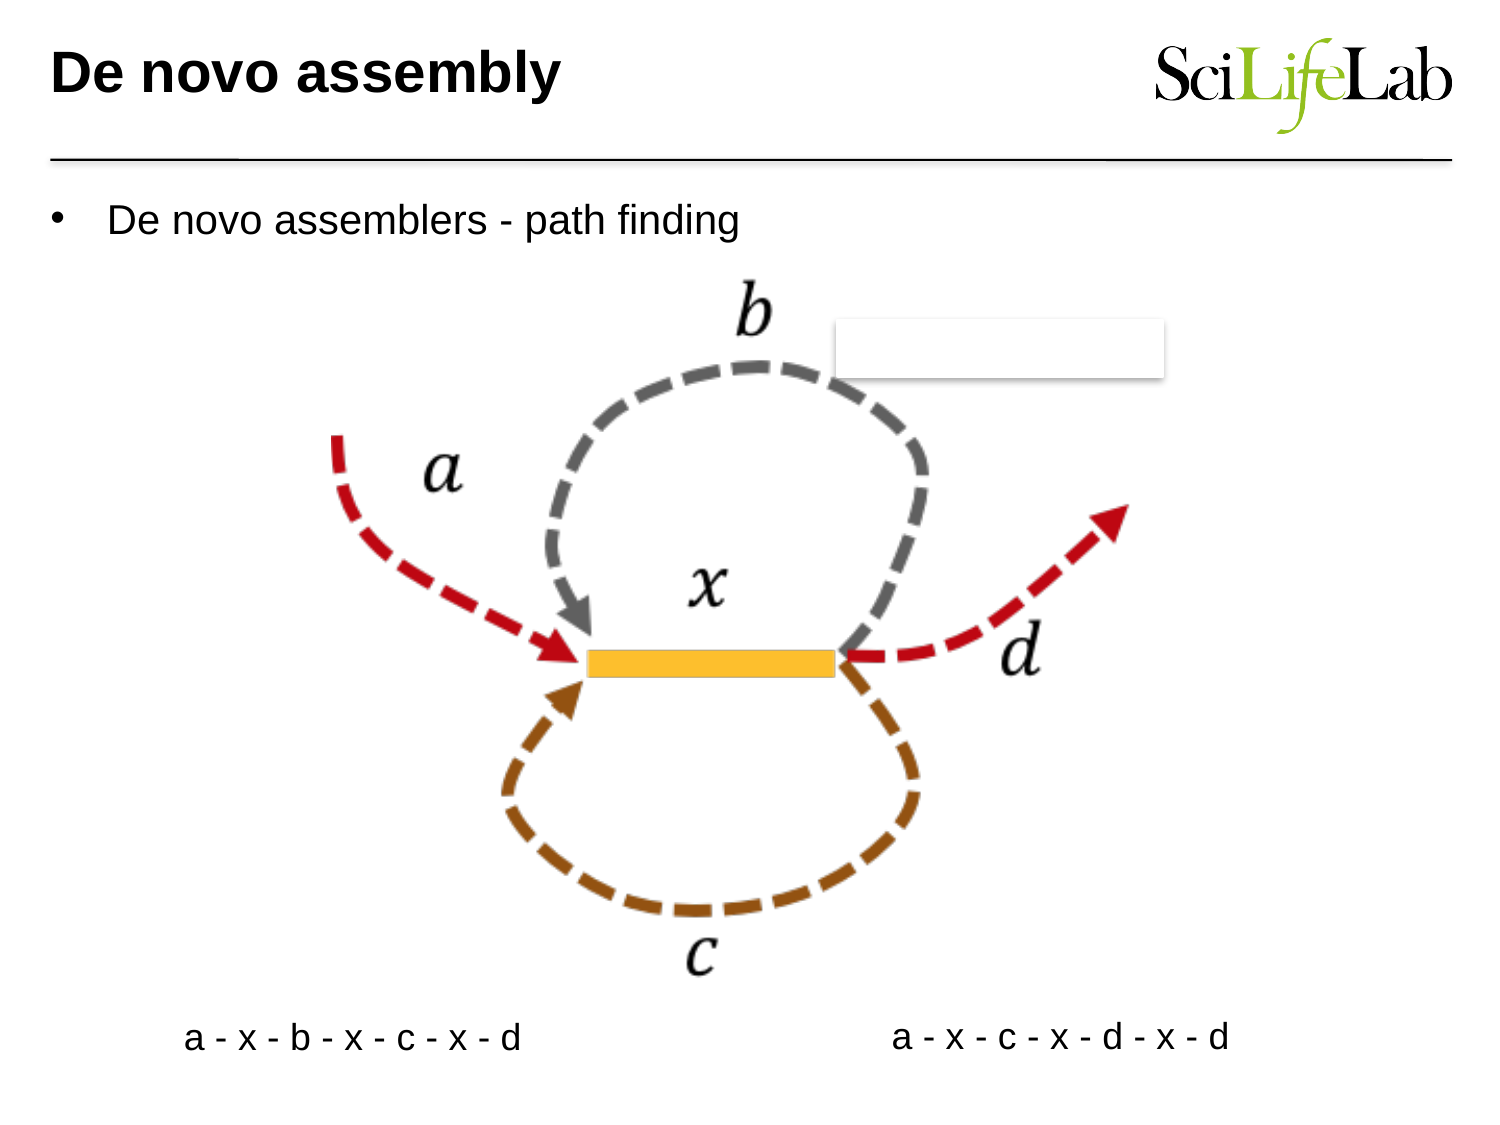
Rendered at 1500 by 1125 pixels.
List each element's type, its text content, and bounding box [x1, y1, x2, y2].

text_box a - x - c - x - d - x - d [876, 1004, 1256, 1065]
picture [1156, 38, 1452, 134]
list De novo assemblers - path finding [50, 192, 1452, 1005]
title De novo assembly [50, 34, 1142, 128]
picture [330, 260, 1169, 1026]
text_box a - x - b - x - c - x - d [169, 1005, 548, 1065]
